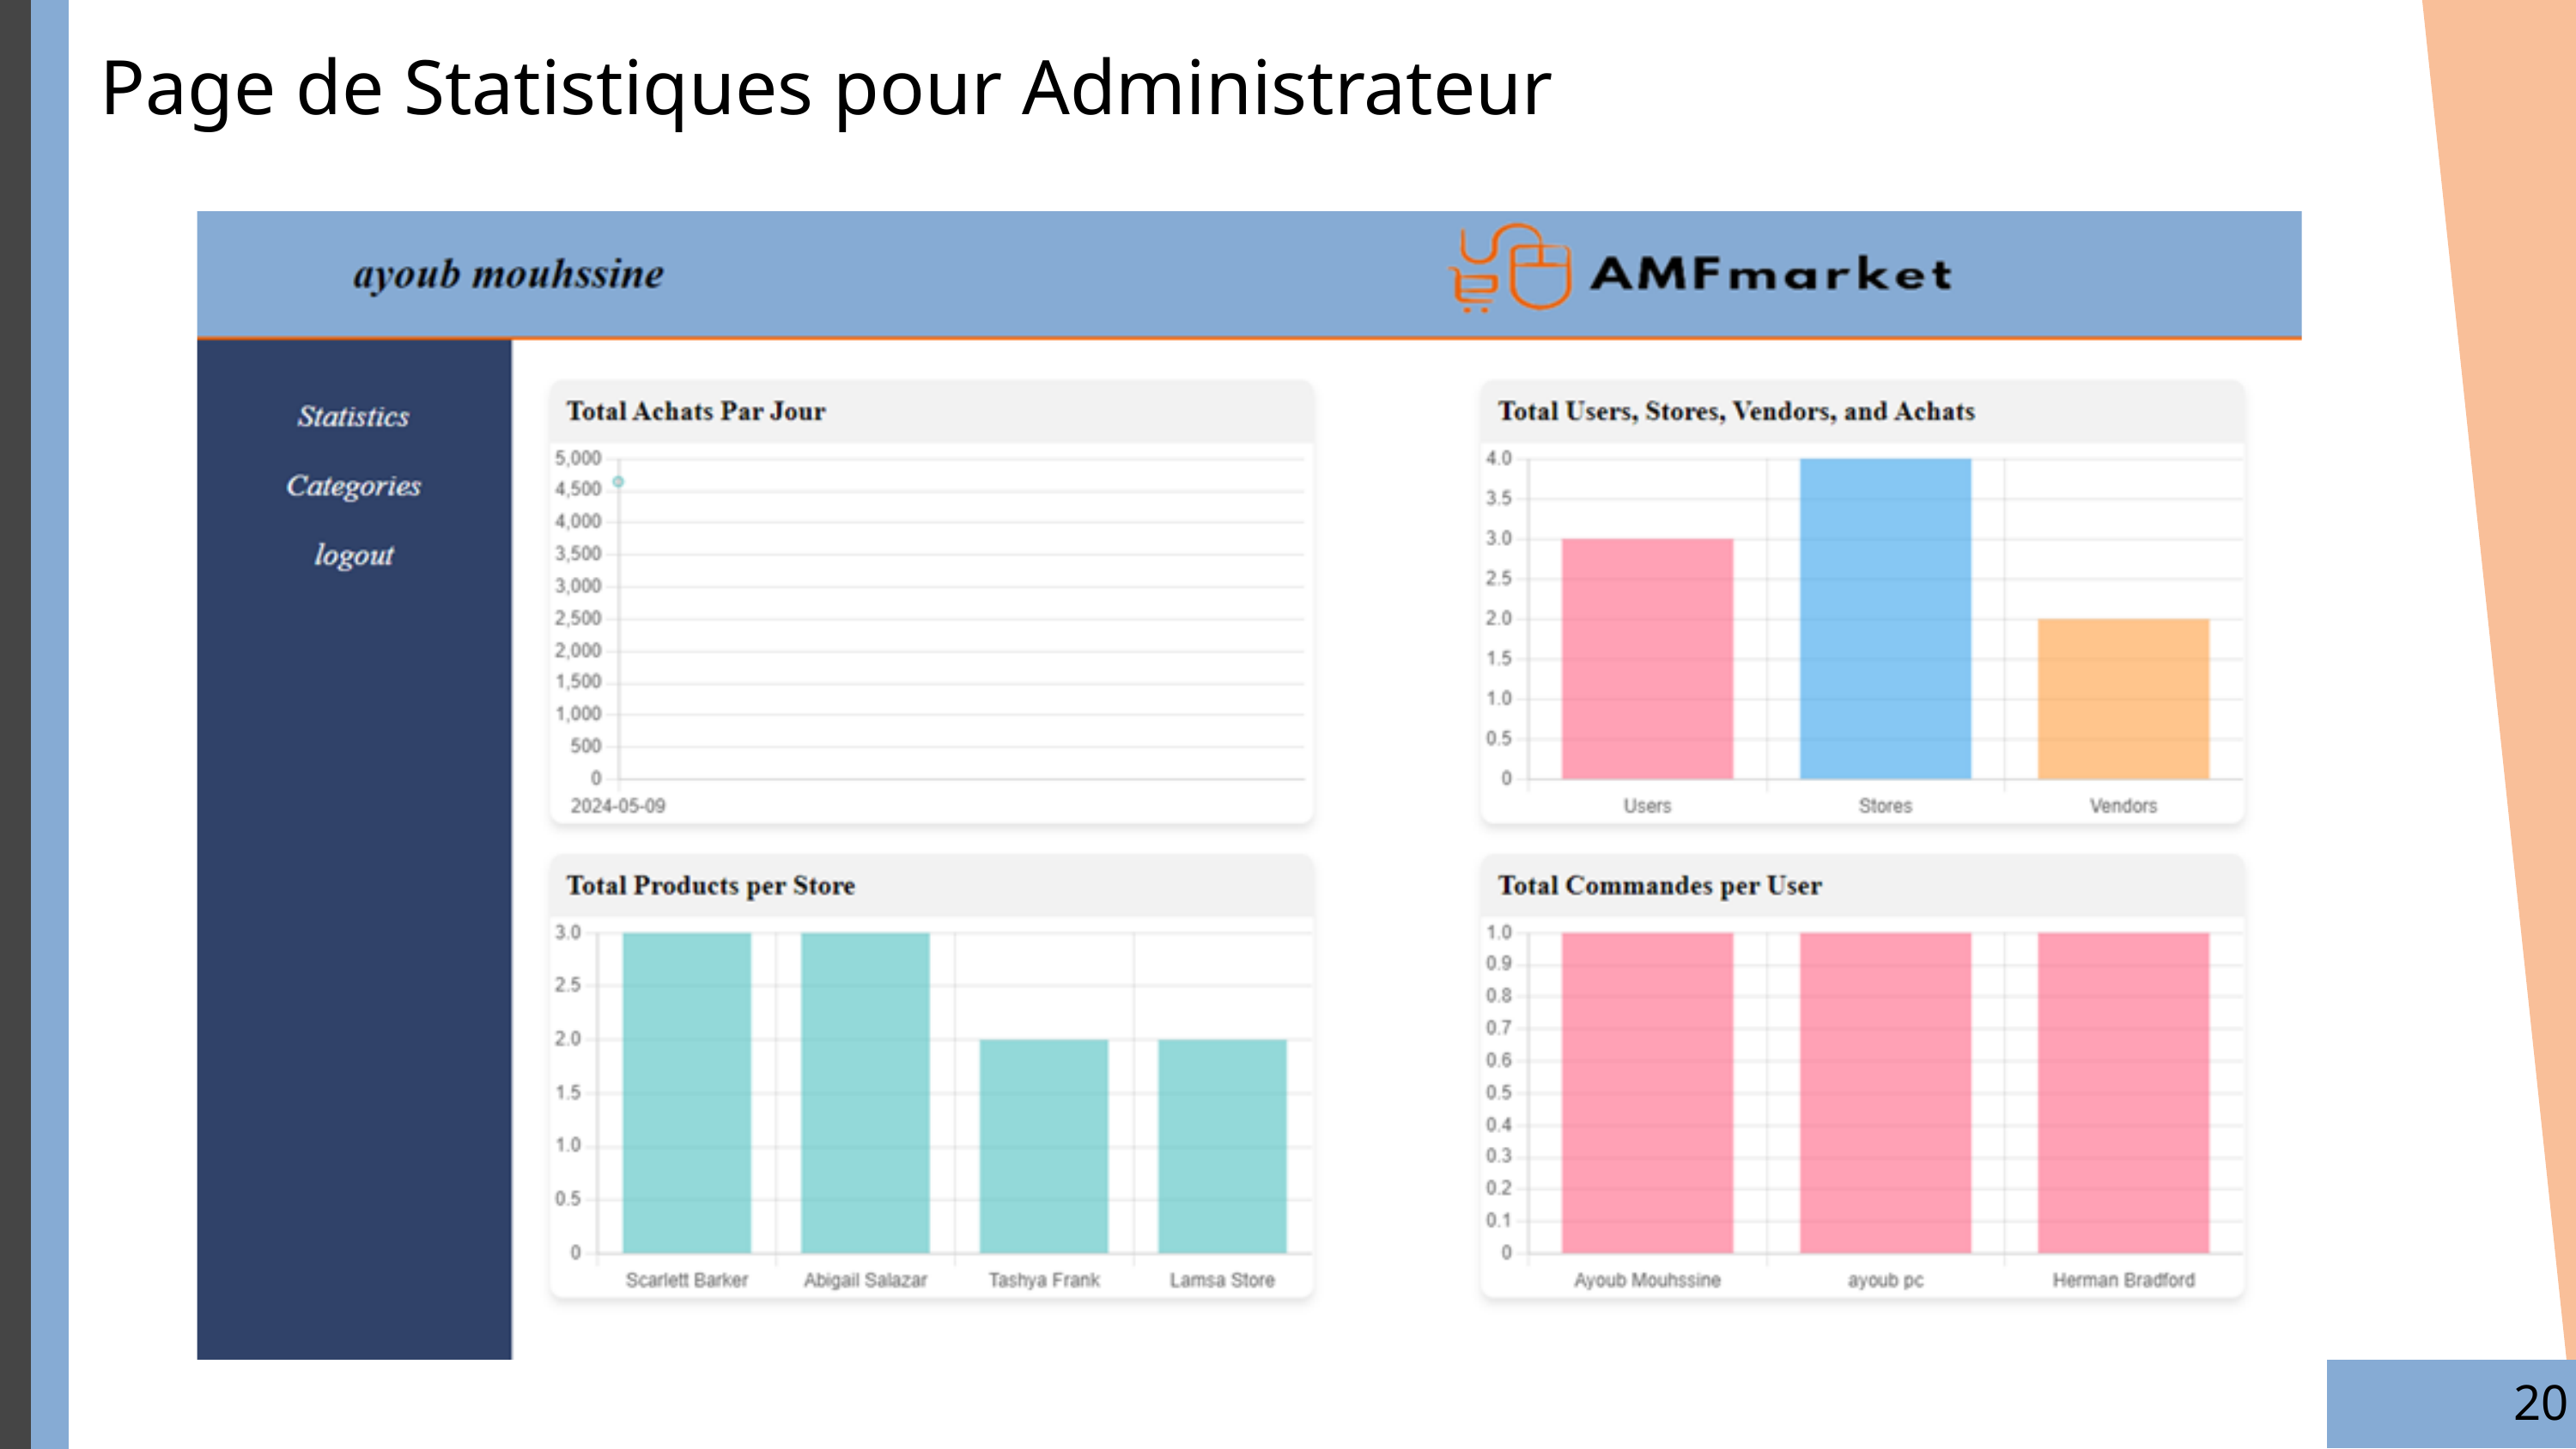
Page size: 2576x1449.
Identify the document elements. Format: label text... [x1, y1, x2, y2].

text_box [2326, 1359, 2576, 1449]
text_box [2421, 0, 2576, 1359]
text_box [30, 0, 69, 1449]
text_box Page de Statistiques pour Administrateur [100, 48, 2224, 130]
text_box [197, 211, 2302, 1360]
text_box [0, 0, 30, 1449]
